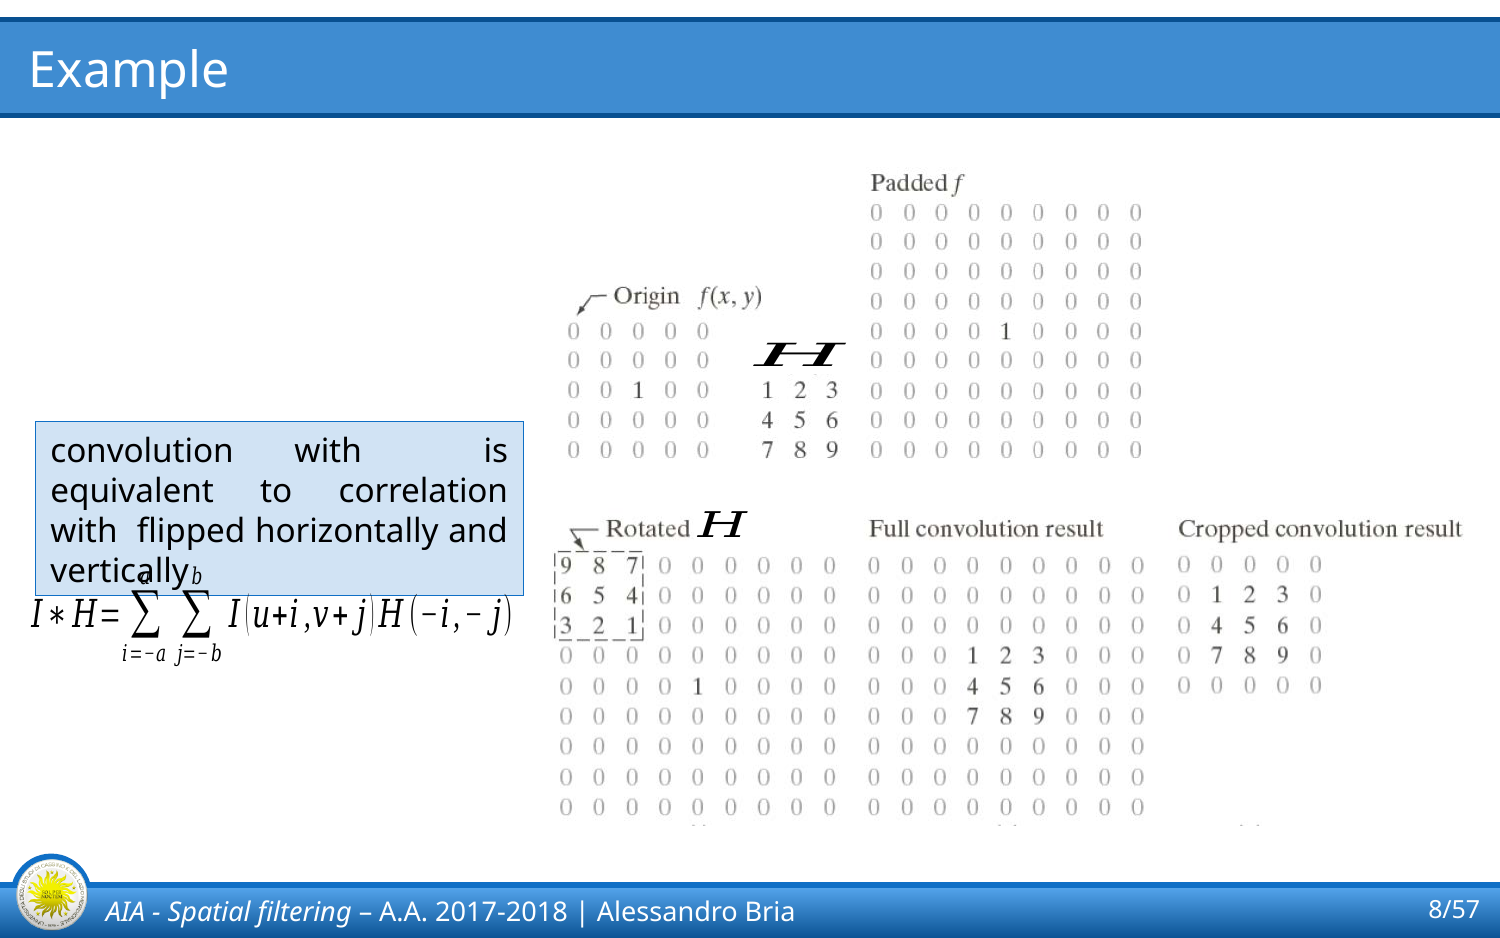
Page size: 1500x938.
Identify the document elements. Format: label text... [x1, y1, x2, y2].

title Example [0, 18, 1500, 117]
picture [15, 858, 88, 931]
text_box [527, 167, 1466, 826]
